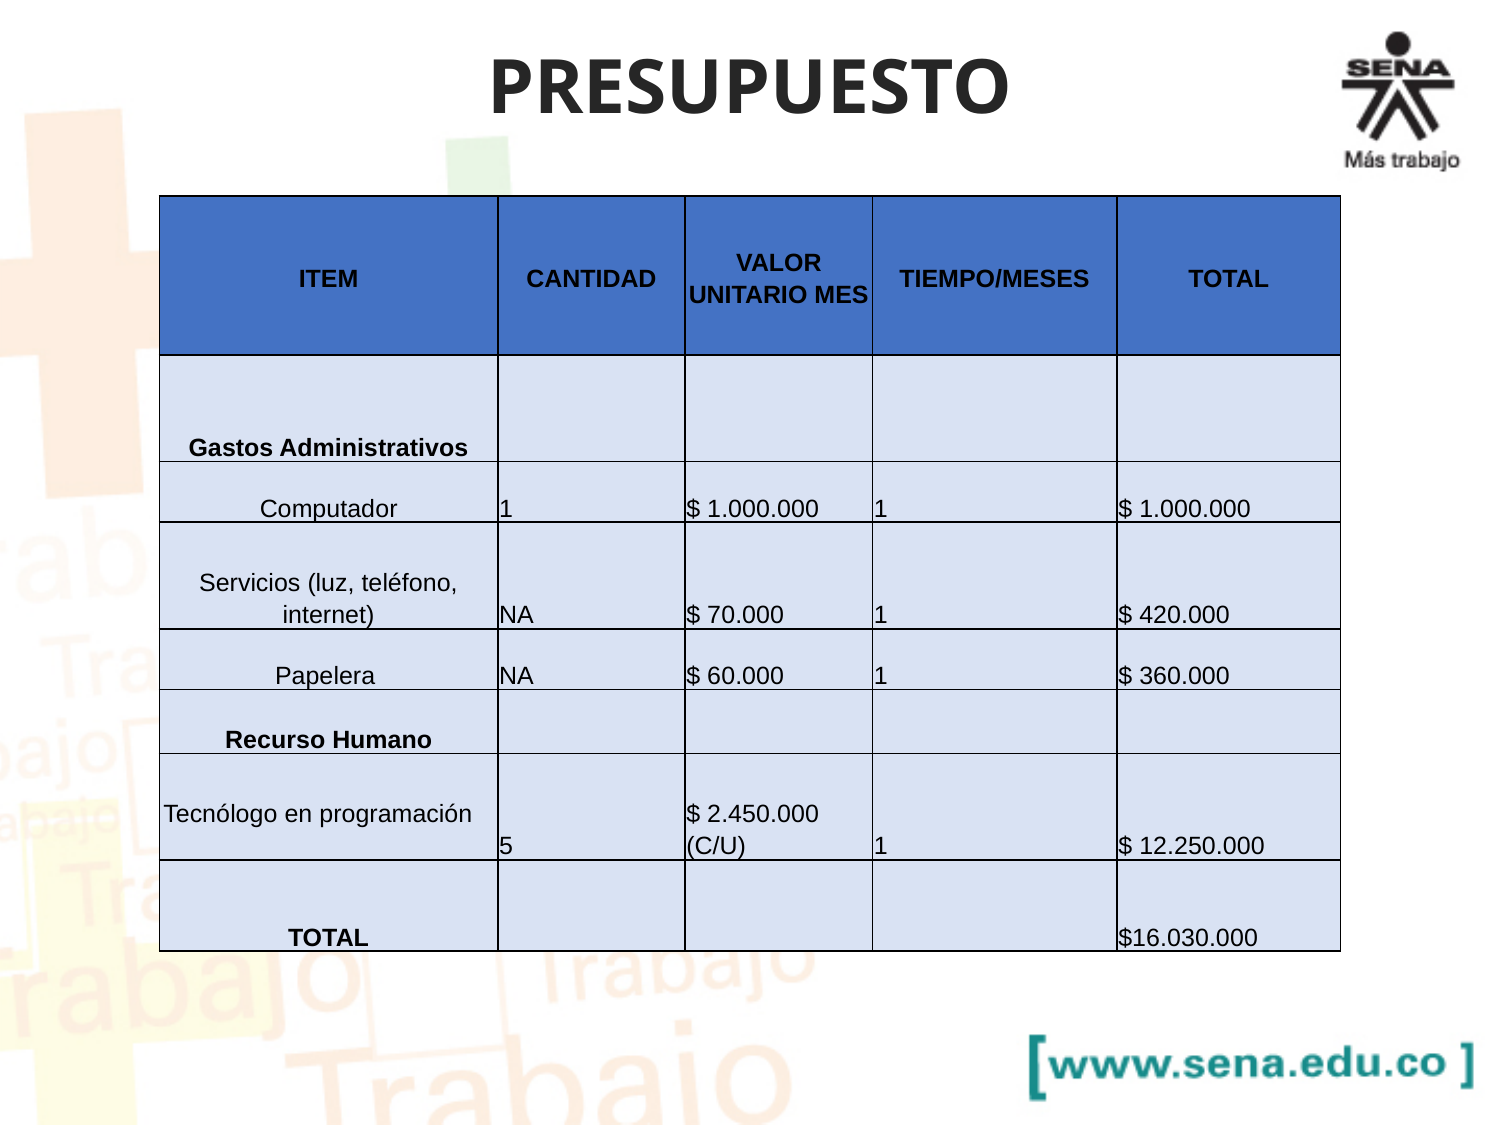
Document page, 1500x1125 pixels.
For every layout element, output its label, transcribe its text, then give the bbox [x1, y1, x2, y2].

table_header TIEMPO/MESES [873, 197, 1116, 354]
table_cell [686, 356, 872, 461]
table_cell $ 60.000 [686, 630, 872, 689]
table_cell 1 [873, 462, 1116, 521]
table_cell $ 12.250.000 [1118, 754, 1340, 859]
table_cell 5 [499, 754, 684, 859]
table_cell [499, 861, 684, 950]
table_cell Servicios (luz, teléfono, internet) [160, 523, 497, 628]
table_cell NA [499, 523, 684, 628]
table_cell Gastos Administrativos [160, 356, 497, 461]
title PRESUPUESTO [75, 45, 1425, 233]
table_cell [686, 861, 872, 950]
table_cell 1 [499, 462, 684, 521]
table_cell [873, 861, 1116, 950]
table_cell [499, 690, 684, 753]
table_cell Tecnólogo en programación [160, 754, 497, 859]
table_cell 1 [873, 754, 1116, 859]
table_cell [873, 690, 1116, 753]
table_cell $ 2.450.000 (C/U) [686, 754, 872, 859]
table_cell [873, 356, 1116, 461]
table_cell $ 1.000.000 [1118, 462, 1340, 521]
picture [0, 0, 1500, 1125]
table_header CANTIDAD [499, 197, 684, 354]
table_cell 1 [873, 630, 1116, 689]
table_cell $16.030.000 [1118, 861, 1340, 950]
table_cell NA [499, 630, 684, 689]
table_cell [686, 690, 872, 753]
table_cell TOTAL [160, 861, 497, 950]
table_cell [1118, 690, 1340, 753]
table_cell $ 70.000 [686, 523, 872, 628]
table_cell 1 [873, 523, 1116, 628]
table_cell [1118, 356, 1340, 461]
table_cell [499, 356, 684, 461]
table_cell $ 1.000.000 [686, 462, 872, 521]
table_cell $ 420.000 [1118, 523, 1340, 628]
table_cell Papelera [160, 630, 497, 689]
table_header VALOR UNITARIO MES [686, 197, 872, 354]
table_cell $ 360.000 [1118, 630, 1340, 689]
table_header ITEM [160, 197, 497, 354]
table_cell Recurso Humano [160, 690, 497, 753]
table_cell Computador [160, 462, 497, 521]
table_header TOTAL [1118, 197, 1340, 354]
